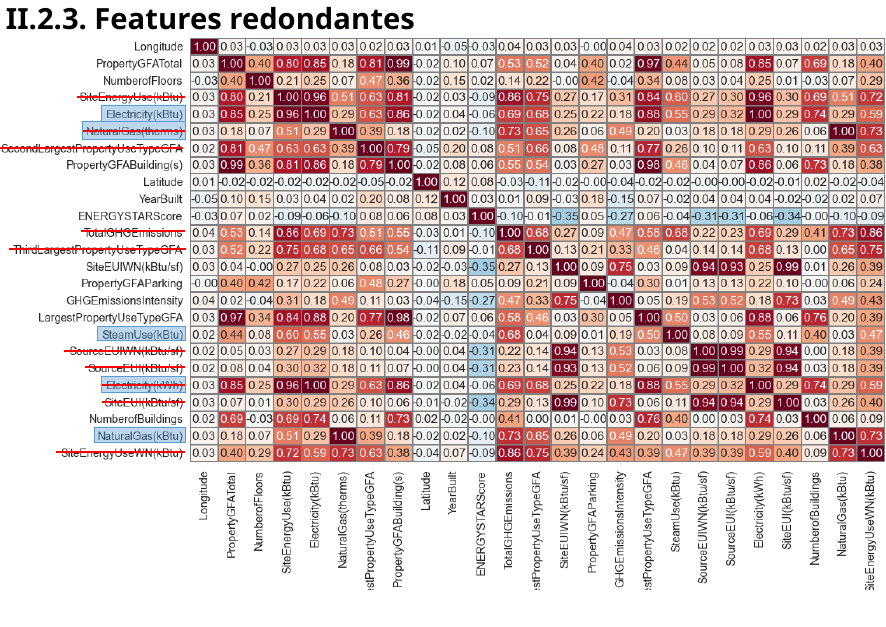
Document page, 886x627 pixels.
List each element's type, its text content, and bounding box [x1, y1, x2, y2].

picture [0, 36, 886, 590]
text_box II.2.3. Features redondantes [0, 0, 523, 35]
